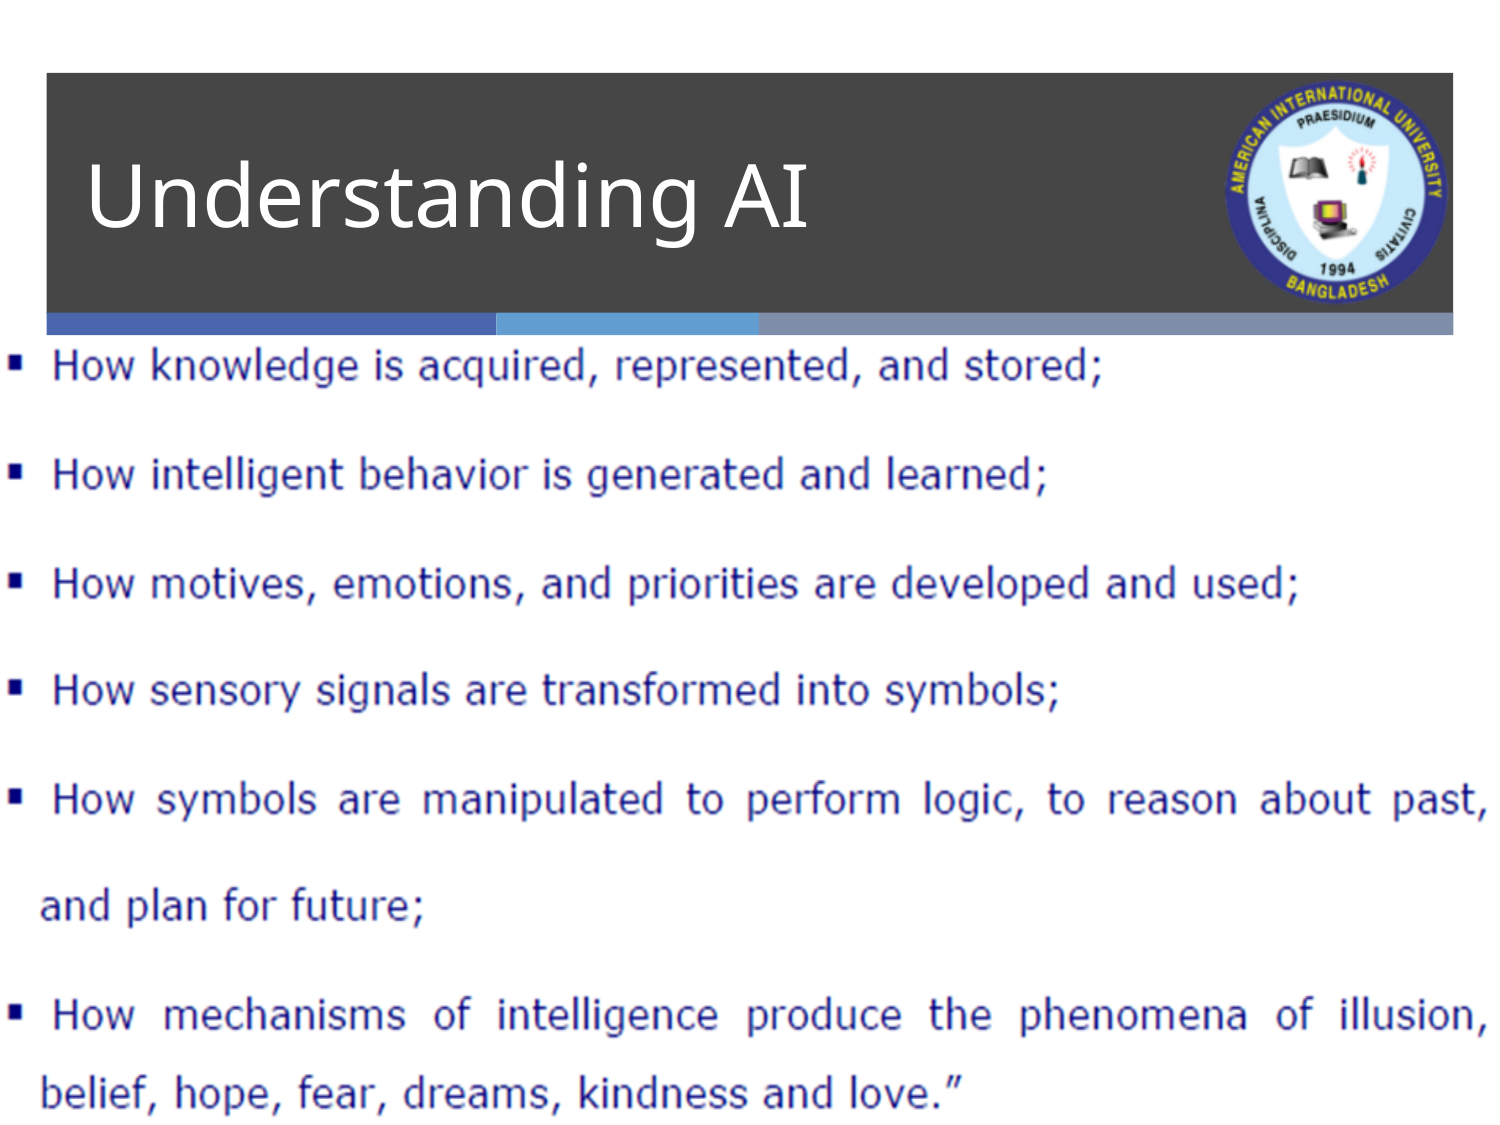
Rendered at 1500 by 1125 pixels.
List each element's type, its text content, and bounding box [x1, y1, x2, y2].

picture [0, 336, 1500, 1125]
title Understanding AI [69, 73, 1351, 253]
picture [1220, 75, 1454, 310]
